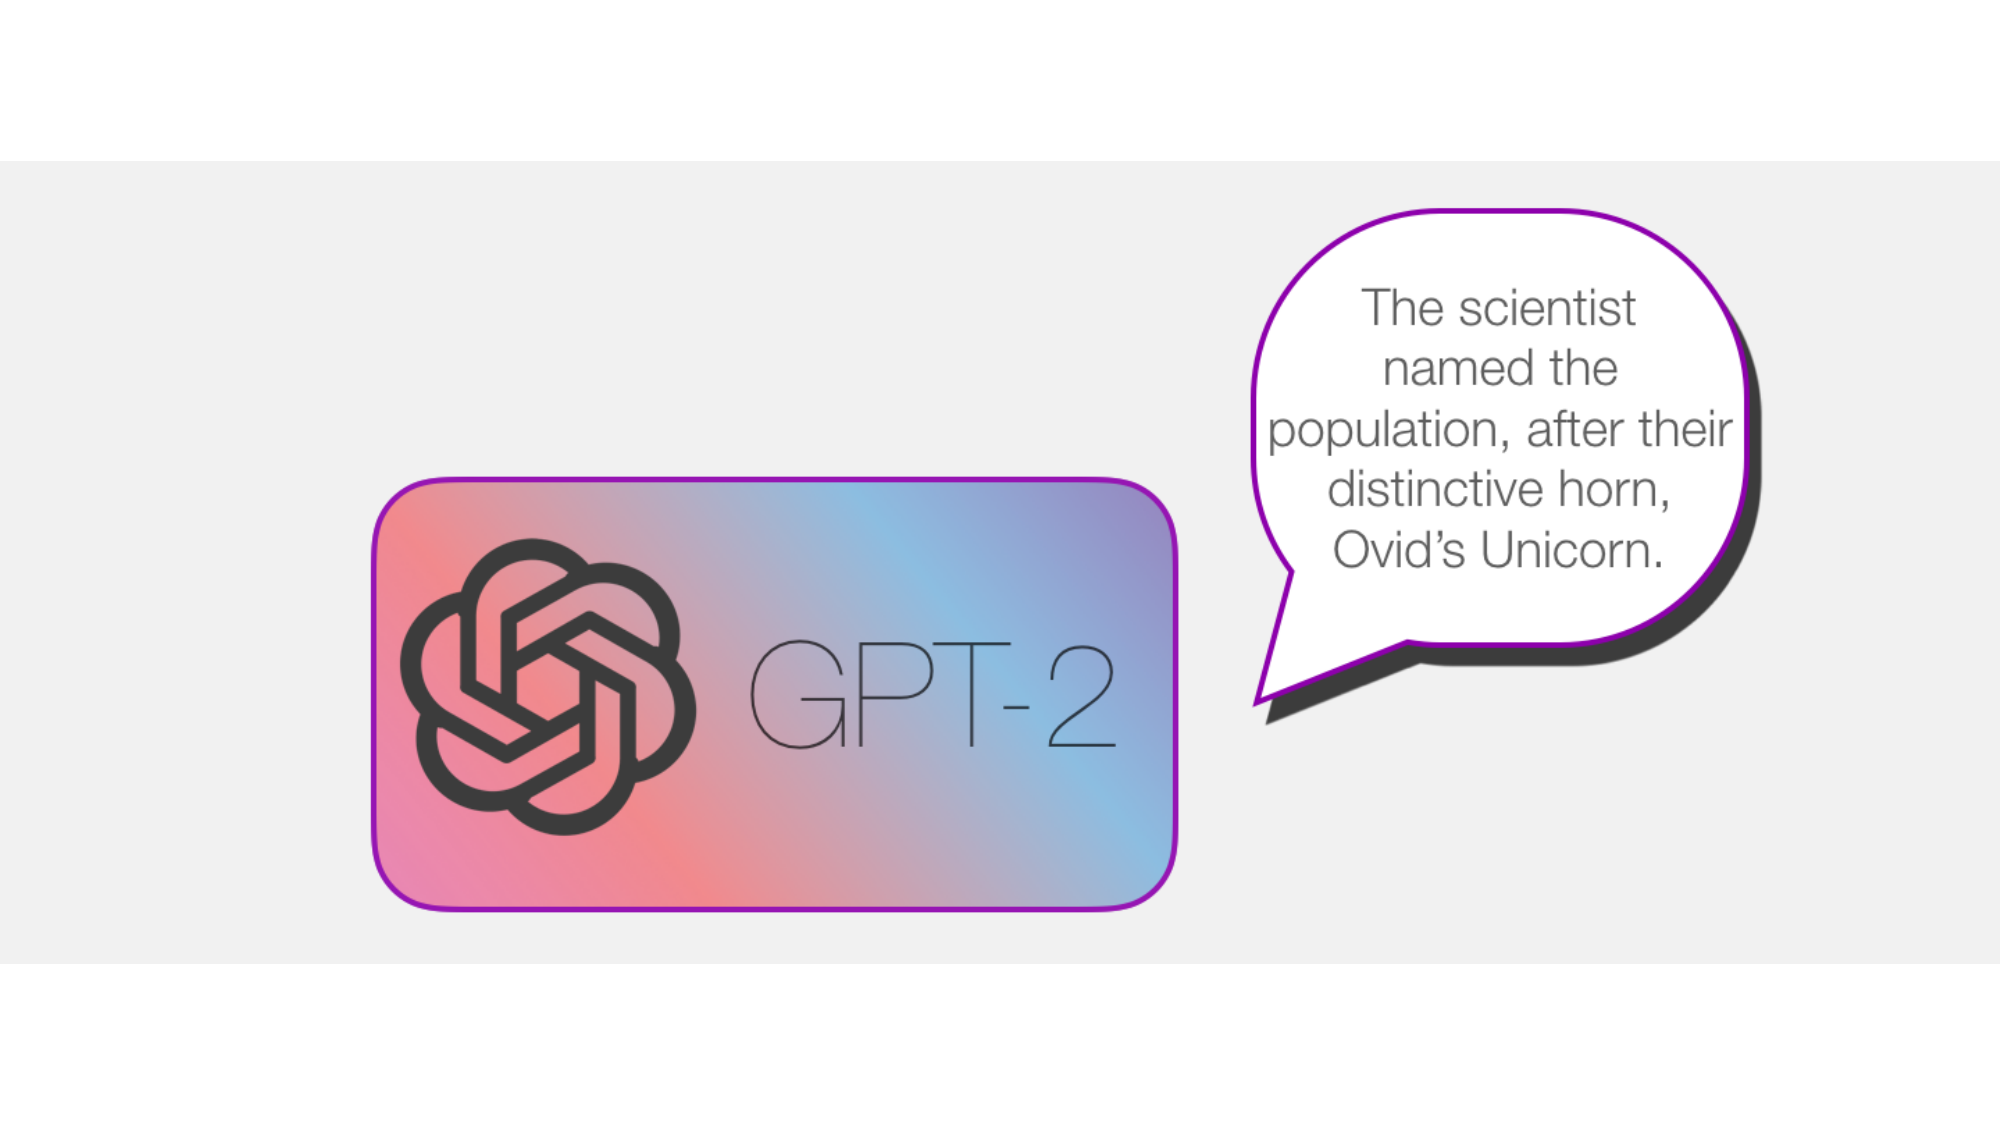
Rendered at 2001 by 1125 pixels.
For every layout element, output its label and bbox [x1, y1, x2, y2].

picture [0, 161, 2000, 964]
